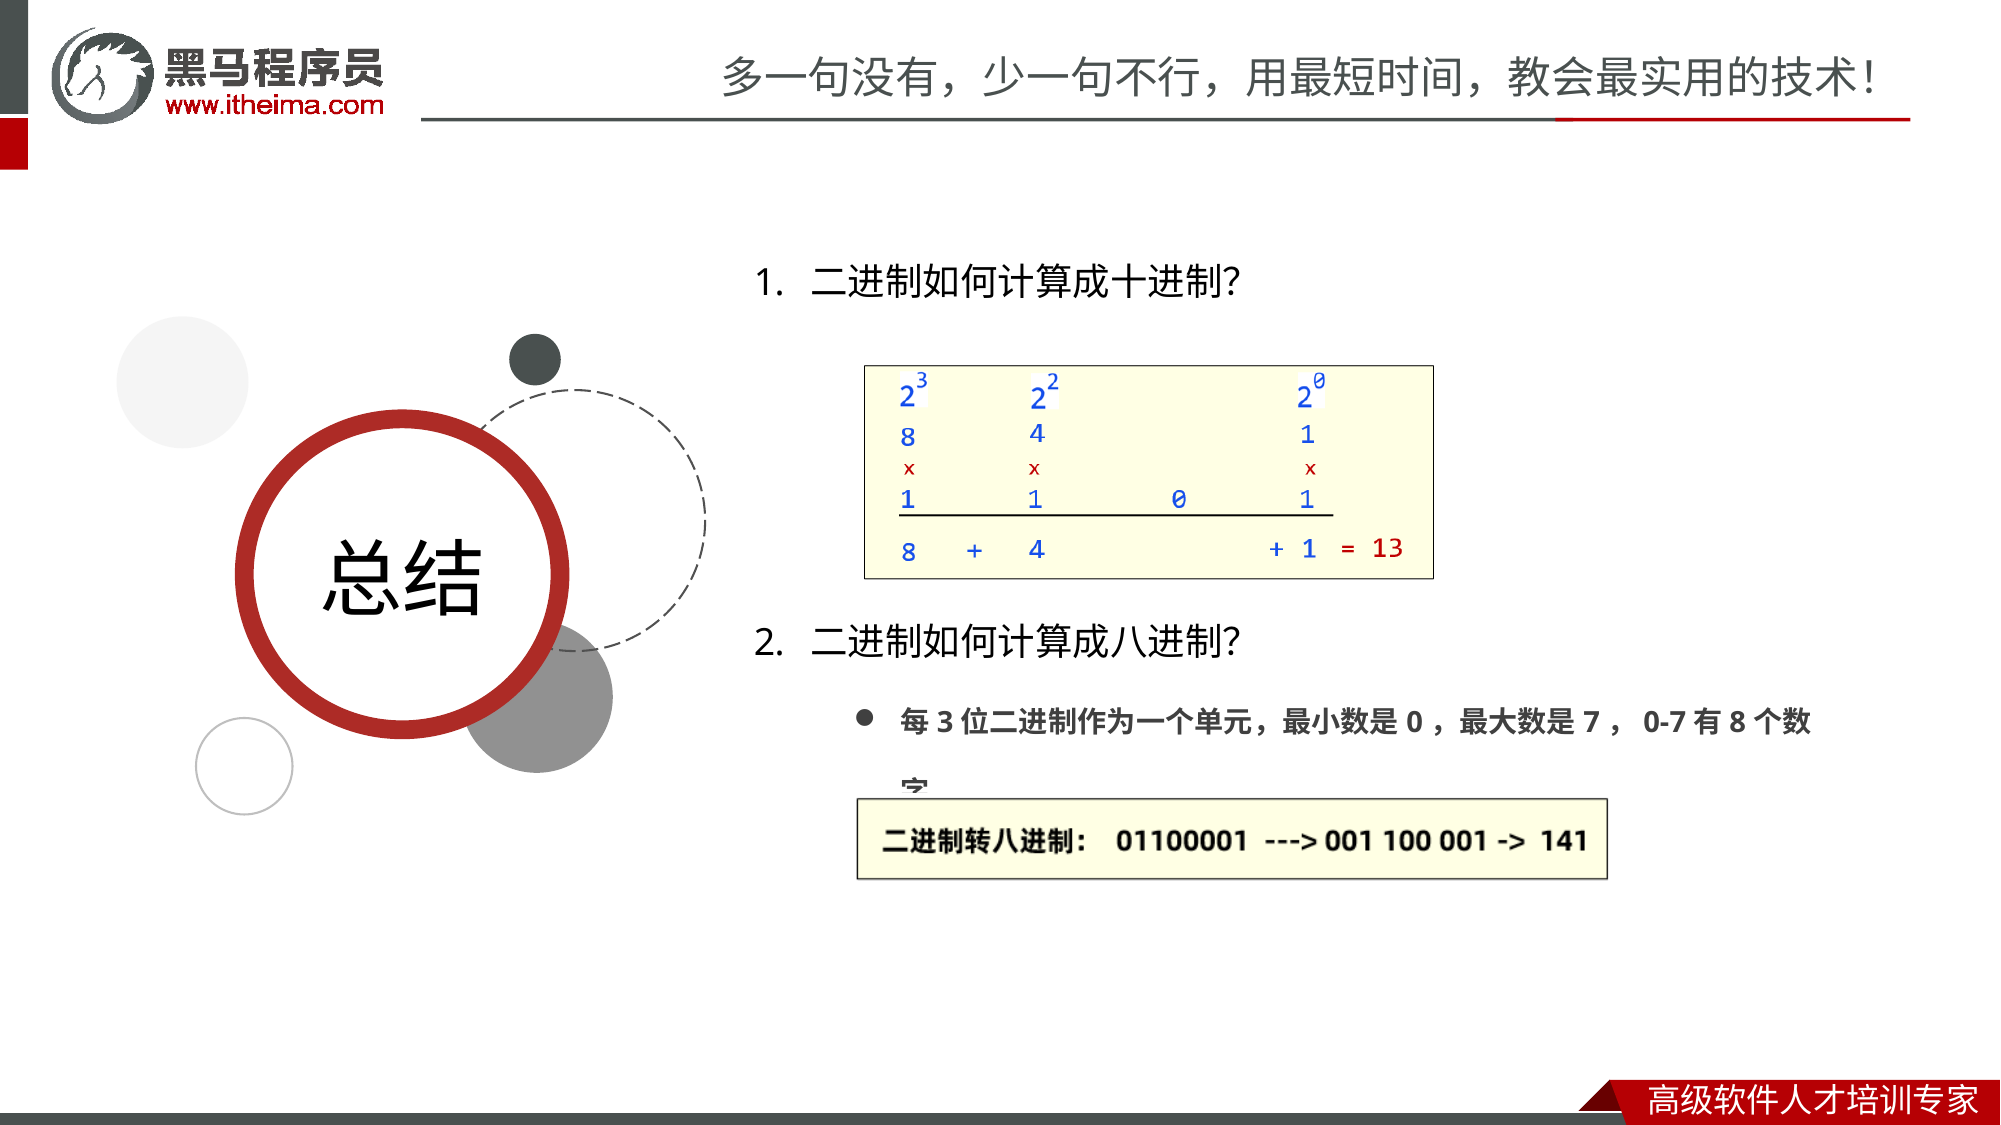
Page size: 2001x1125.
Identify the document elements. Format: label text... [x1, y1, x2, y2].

picture [852, 355, 1448, 585]
picture [852, 793, 1612, 891]
list 二进制如何计算成十进制？ 二进制如何计算成八进制？ 每3位二进制作为一个单元，最小数是0，最大数是7，0-7有8个数字。 [739, 403, 1830, 747]
picture [50, 26, 384, 125]
